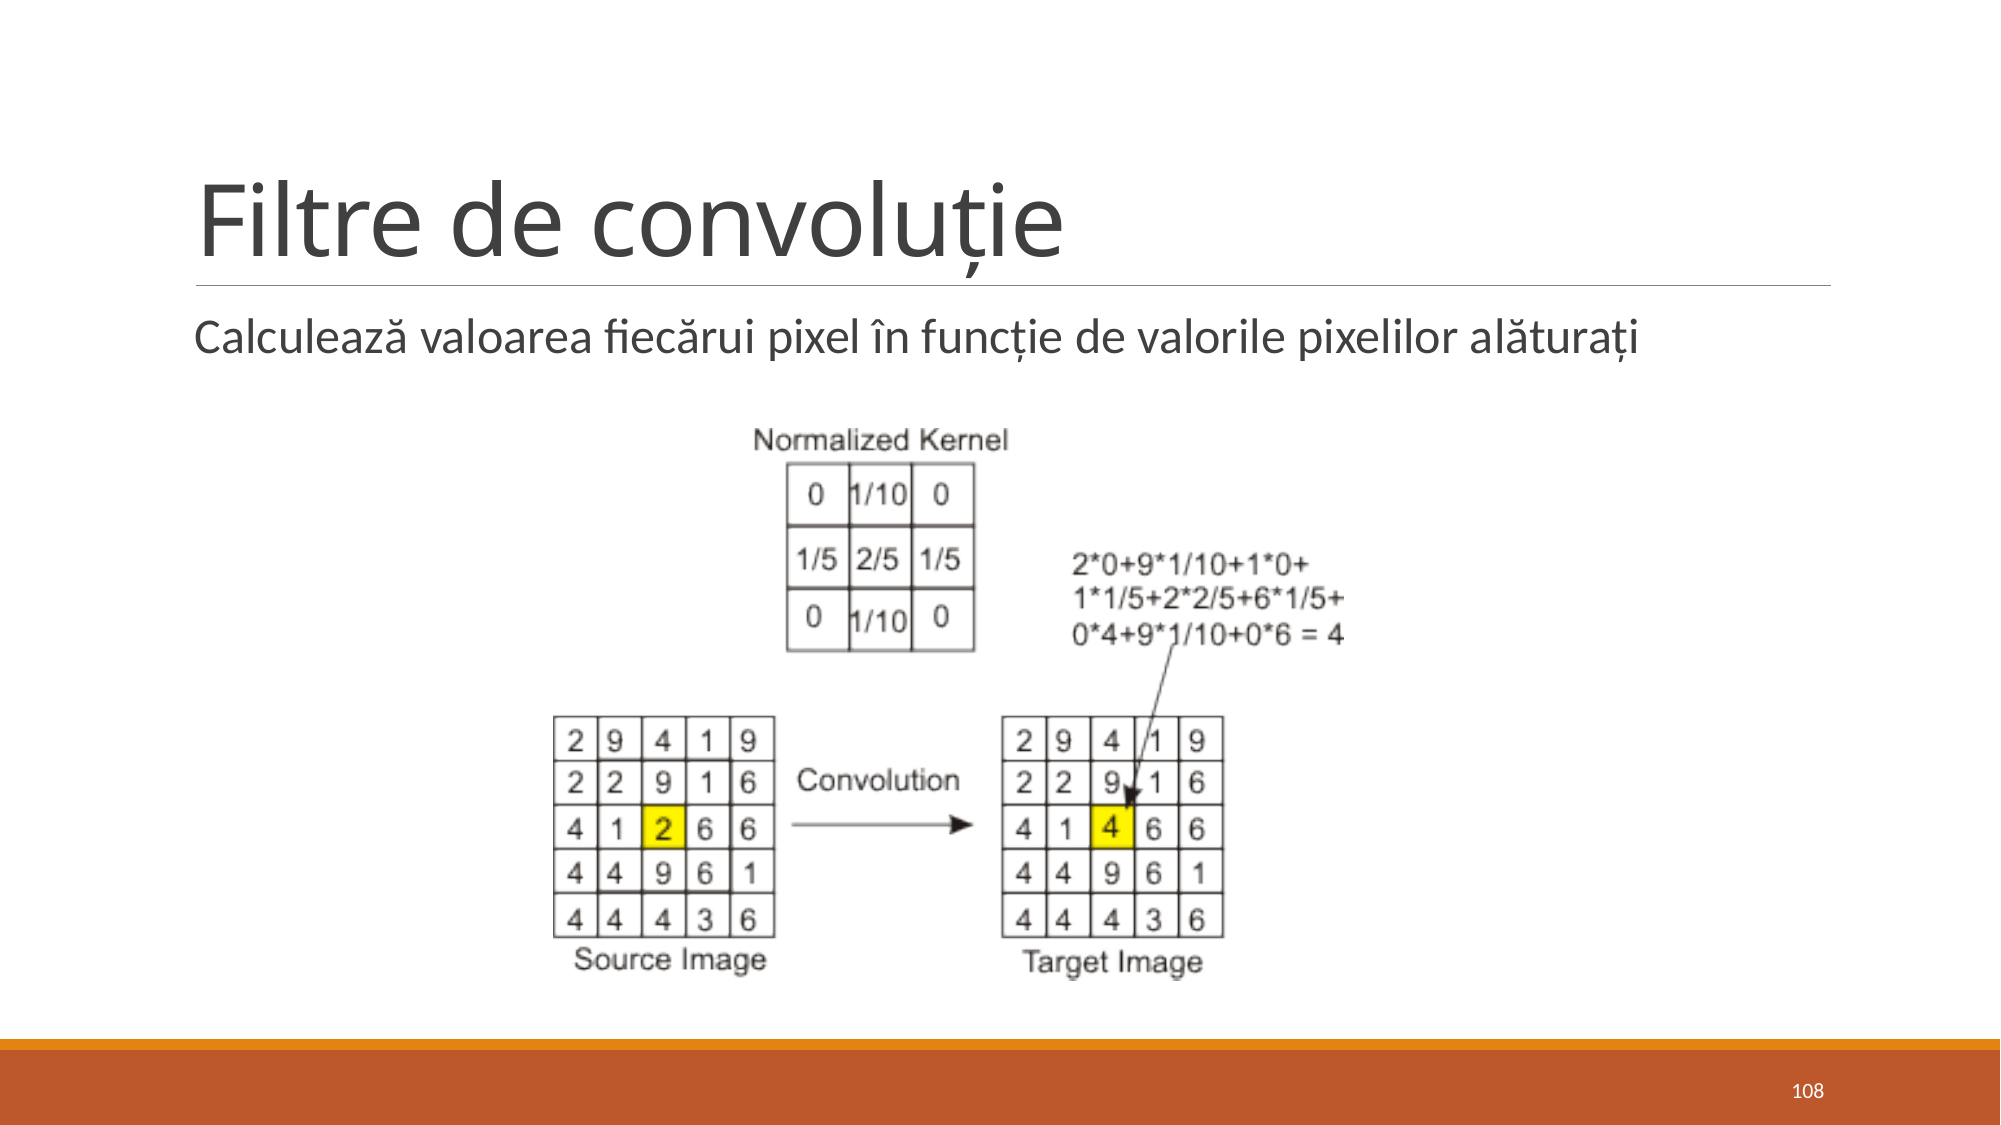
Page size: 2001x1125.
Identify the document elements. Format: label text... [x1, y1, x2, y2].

title Filtre de convoluție [179, 47, 1830, 285]
slide_number 108 [1624, 1059, 1840, 1120]
list Calculează valoarea fiecărui pixel în funcție de valorile pixelilor alăturați [179, 302, 1830, 963]
picture [553, 428, 1345, 982]
